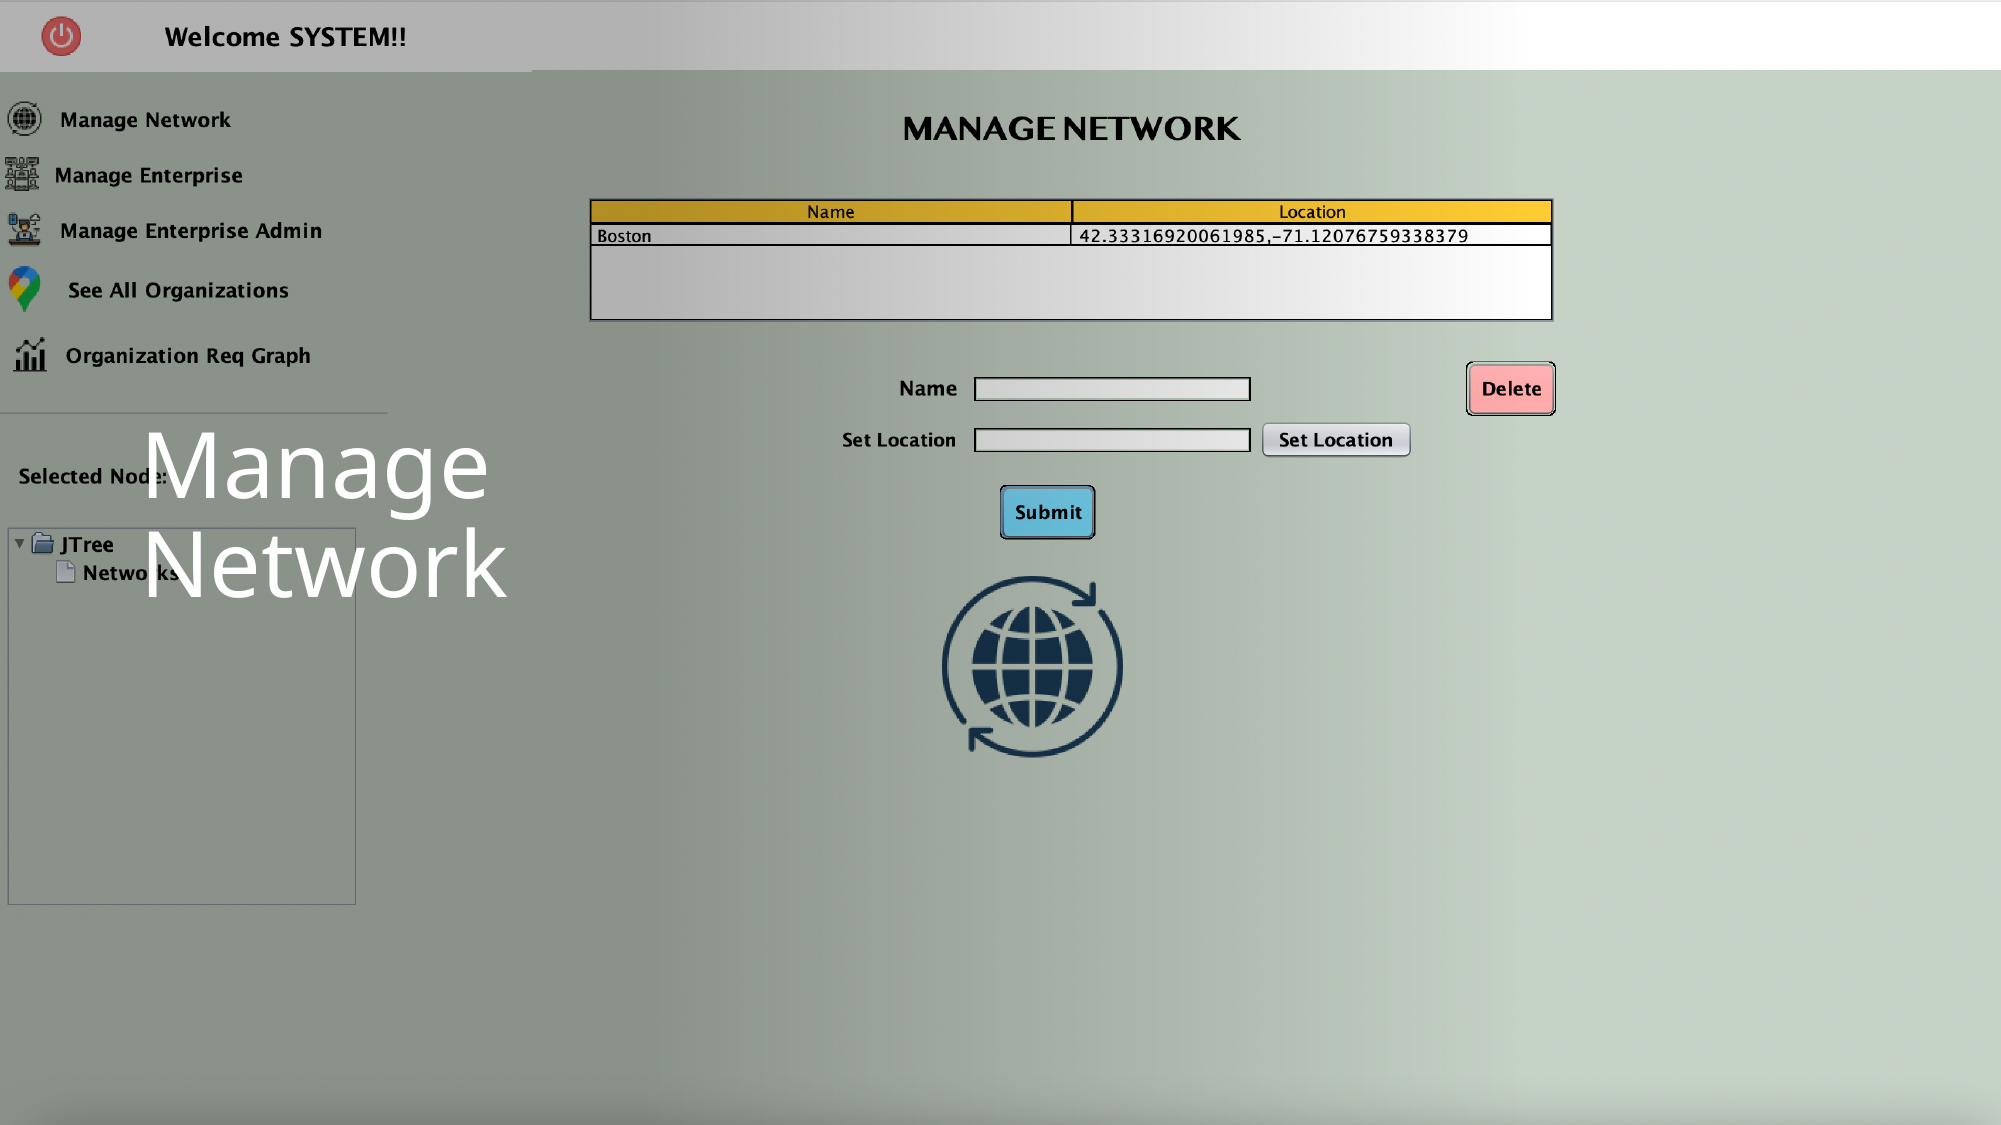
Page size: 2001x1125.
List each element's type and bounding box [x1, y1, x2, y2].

list [0, 0, 2000, 1125]
